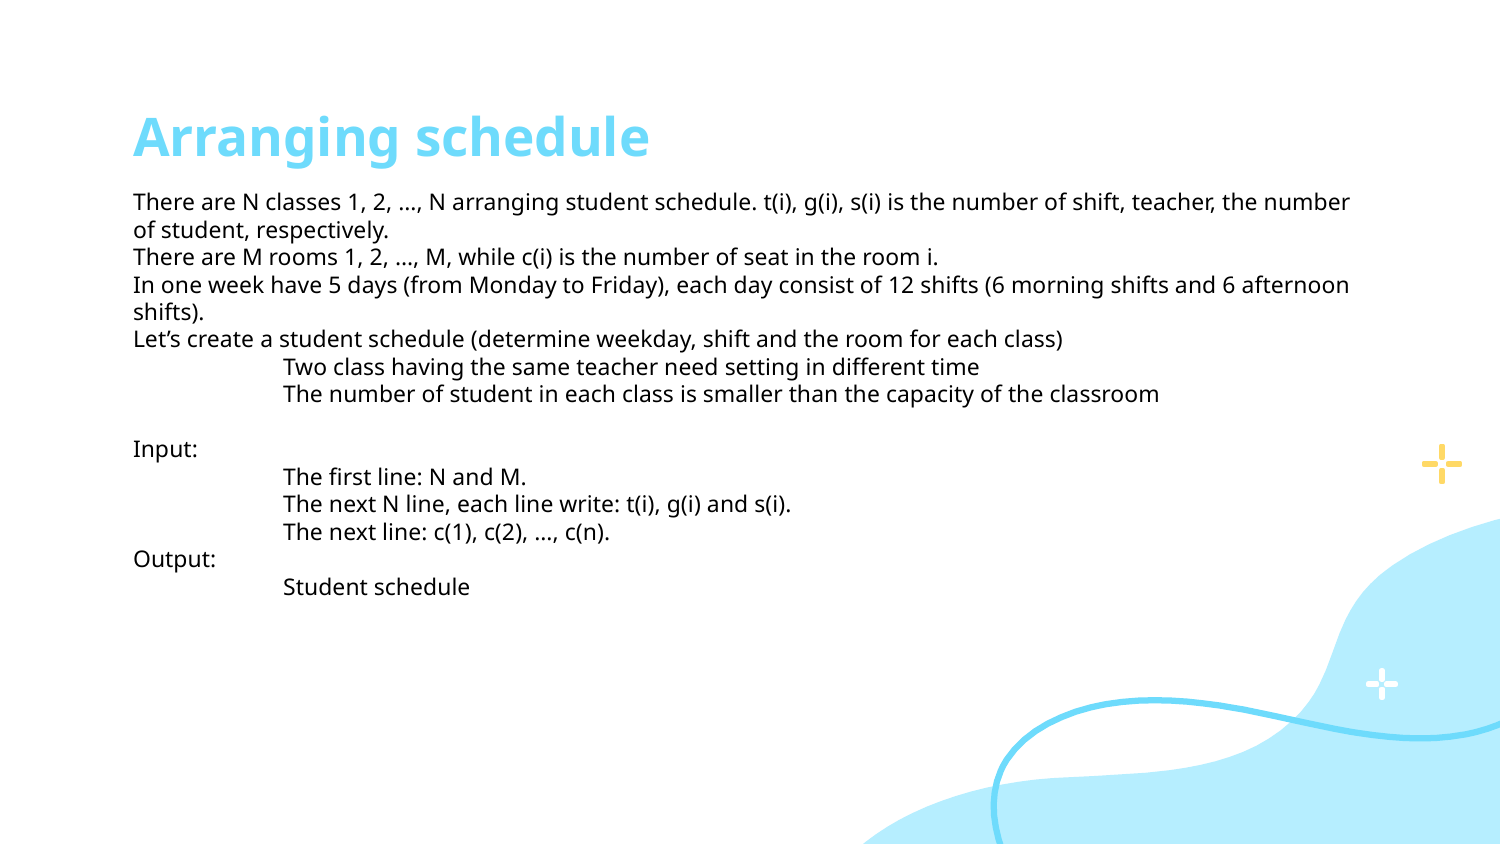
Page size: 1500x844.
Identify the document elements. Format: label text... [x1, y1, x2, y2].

title Arranging schedule [118, 88, 1382, 183]
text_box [1368, 670, 1396, 699]
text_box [1423, 445, 1461, 483]
list There are N classes 1, 2, …, N arranging student schedule. t(i), g(i), s(i) is the number of shift, teacher, the number of student, respectively. There are M rooms 1, 2, …, M, while c(i) is the number of seat in the room i. In one week have 5 days (from Monday to Friday), each day consist of 12 shifts (6 morning shifts and 6 afternoon shifts). Let’s create a student schedule (determine weekday, shift and the room for each class) Two class having the same teacher need setting in different time The number of student in each class is smaller than the capacity of the classroom Input: The first line: N and M. The next N line, each line write: t(i), g(i) and s(i). The next line: c(1), c(2), …, c(n). Output: Student schedule [118, 183, 1382, 756]
